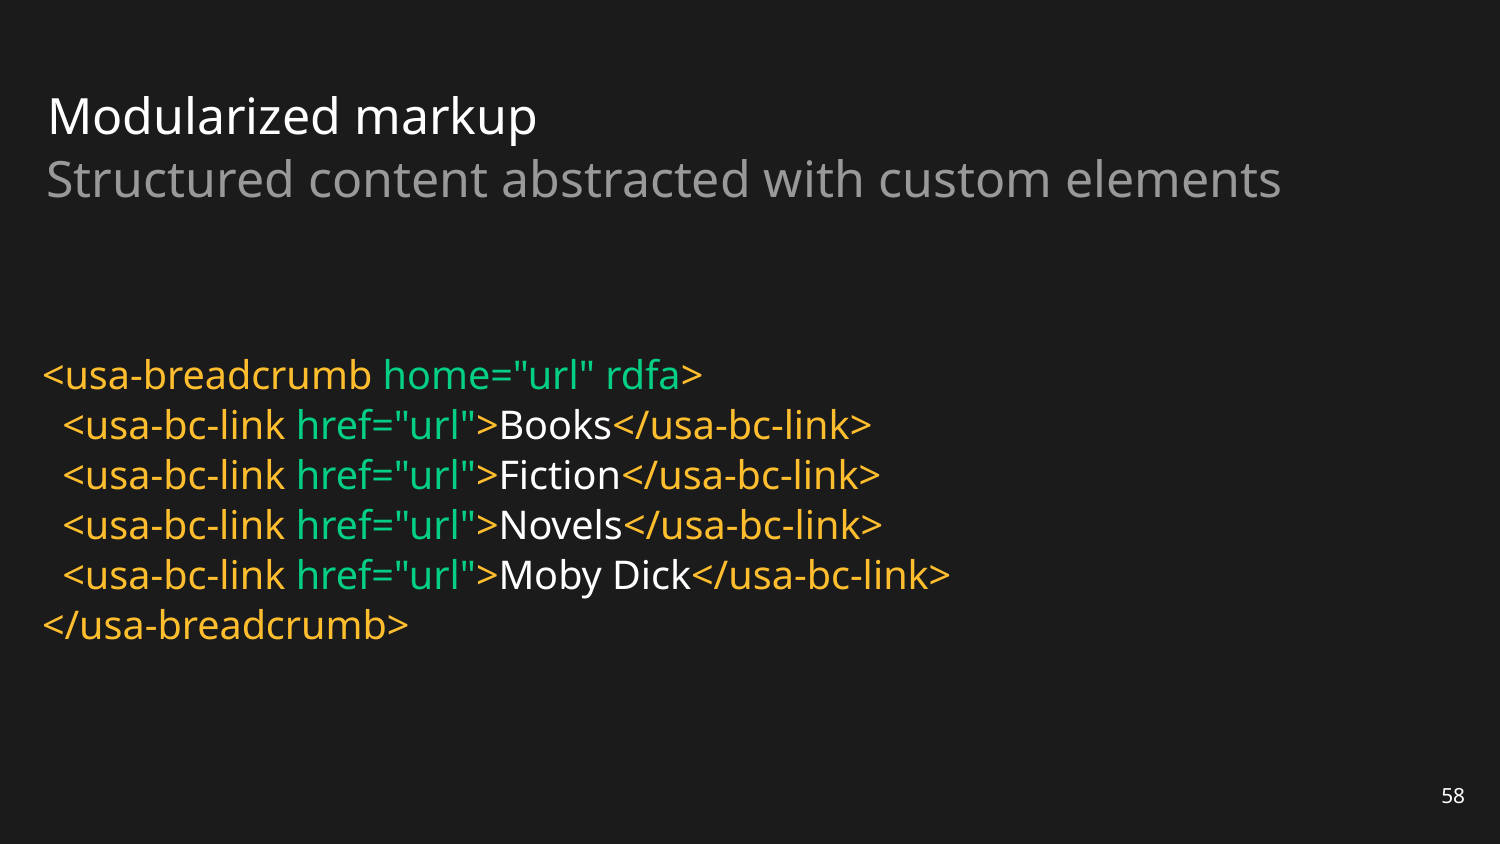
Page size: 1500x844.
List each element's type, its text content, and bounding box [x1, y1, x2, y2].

text_box <usa-breadcrumb home="url" rdfa> <usa-bc-link href="url">Books</usa-bc-link> <usa-bc-link href="url">Fiction</usa-bc-link> <usa-bc-link href="url">Novels</usa-bc-link> <usa-bc-link href="url">Moby Dick</usa-bc-link> </usa-breadcrumb> [27, 329, 1480, 662]
slide_number 58 [1389, 764, 1480, 830]
text_box Structured content abstracted with custom elements [31, 132, 1355, 228]
title Modularized markup [32, 69, 1374, 165]
